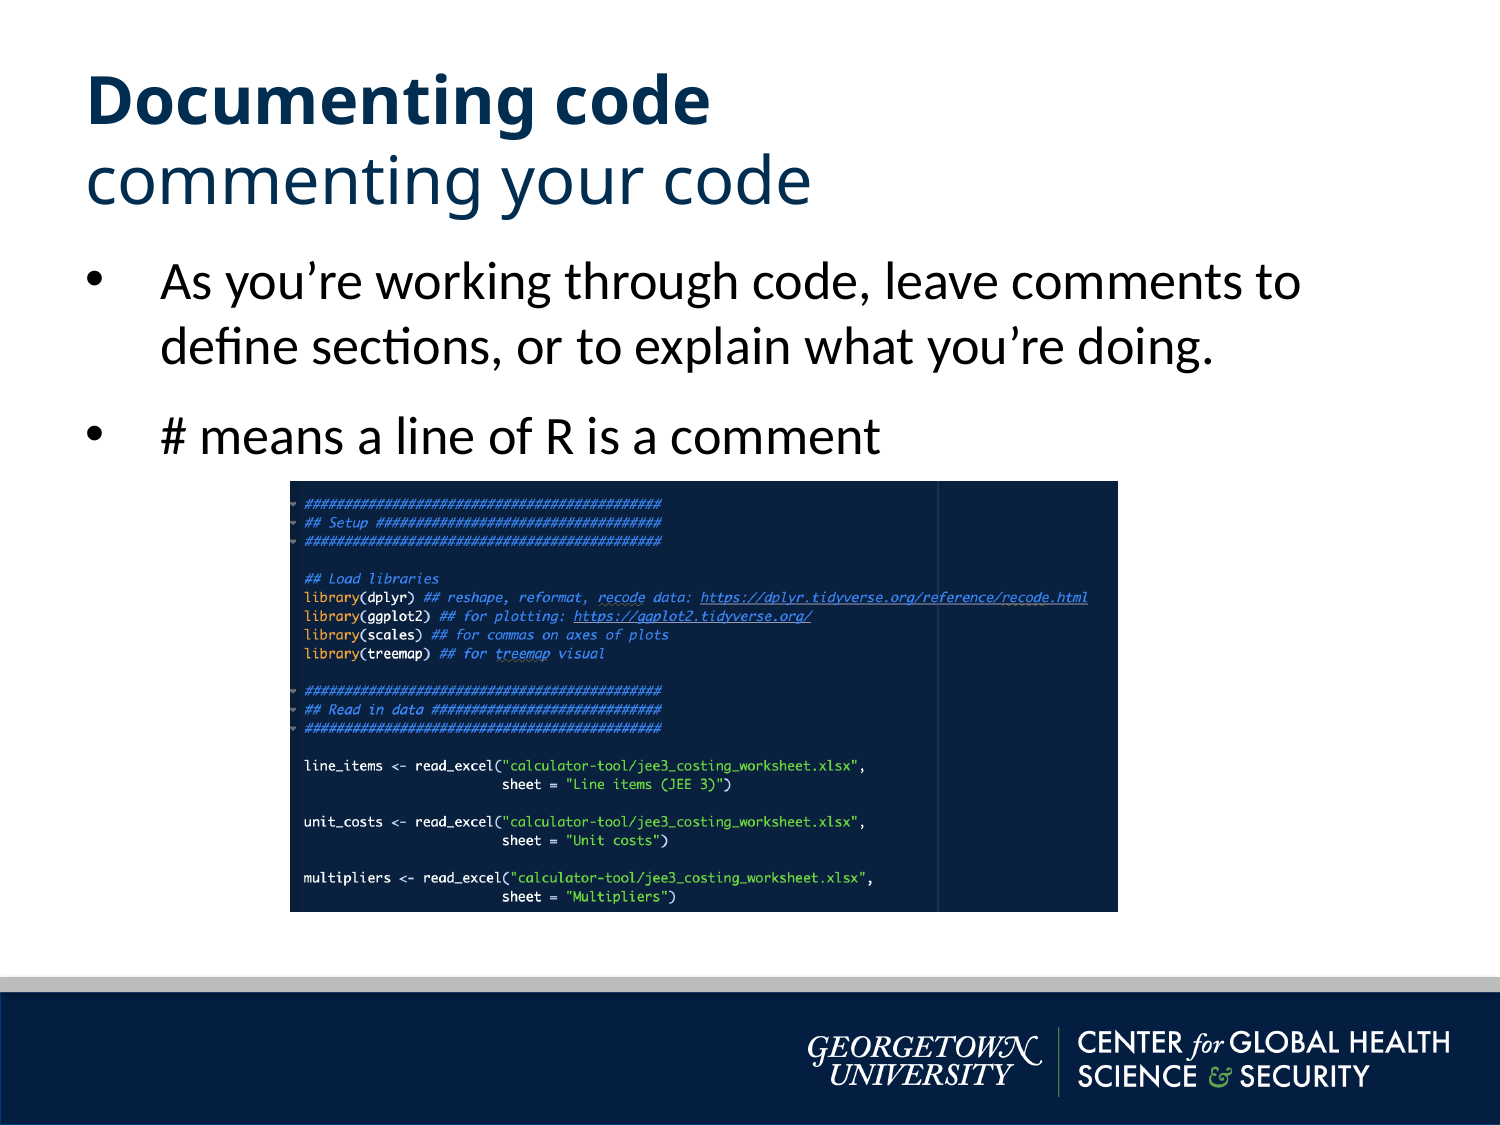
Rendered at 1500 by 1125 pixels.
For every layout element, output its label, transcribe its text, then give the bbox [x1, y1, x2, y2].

picture [808, 1027, 1449, 1097]
text_box As you’re working through code, leave comments to define sections, or to explain what you’re doing. # means a line of R is a comment [70, 237, 1384, 473]
picture [290, 480, 1118, 912]
text_box Documenting code commenting your code [70, 50, 1409, 238]
